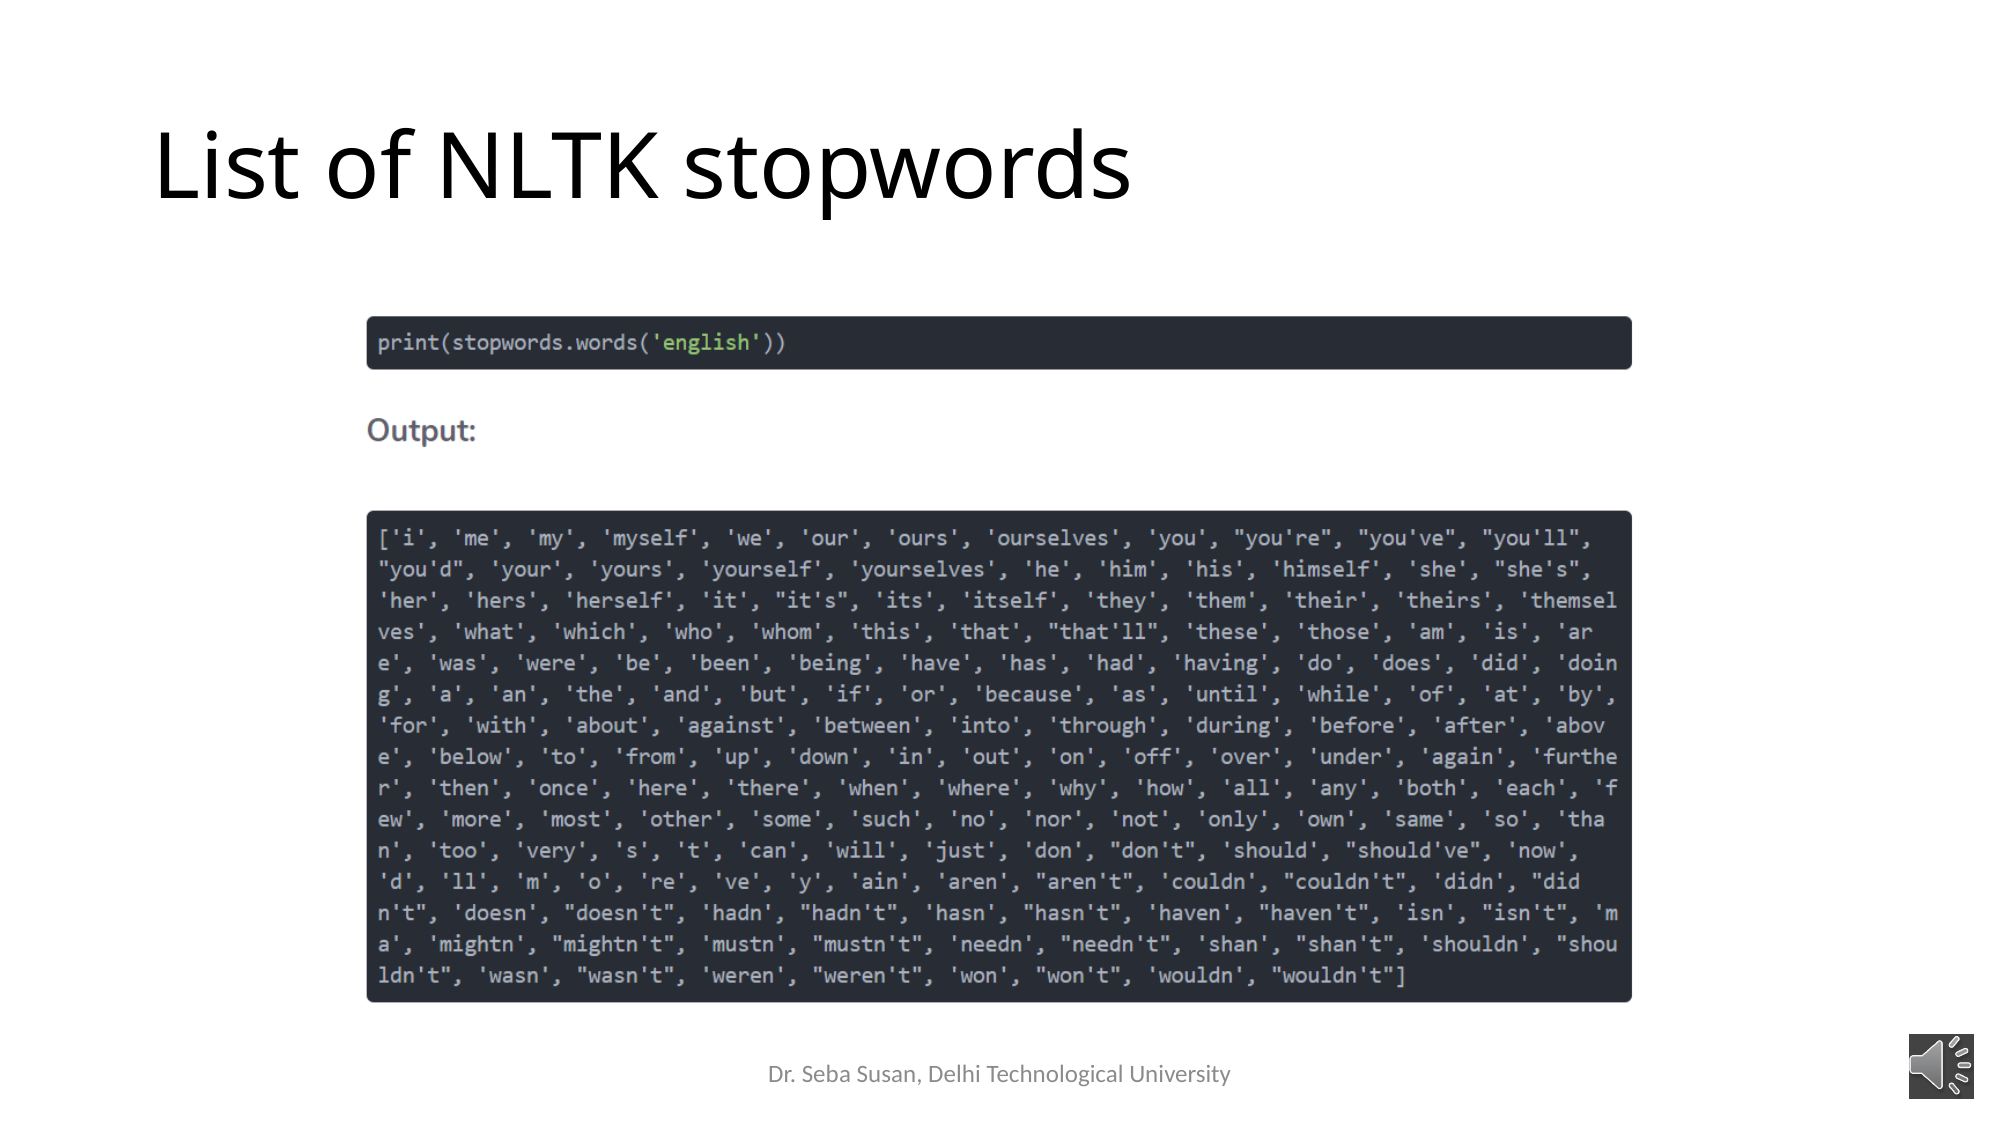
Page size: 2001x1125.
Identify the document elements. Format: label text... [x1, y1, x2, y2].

picture [1908, 1033, 1975, 1100]
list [361, 299, 1639, 1014]
title List of NLTK stopwords [137, 59, 1863, 278]
footer Dr. Seba Susan, Delhi Technological University [662, 1042, 1338, 1103]
